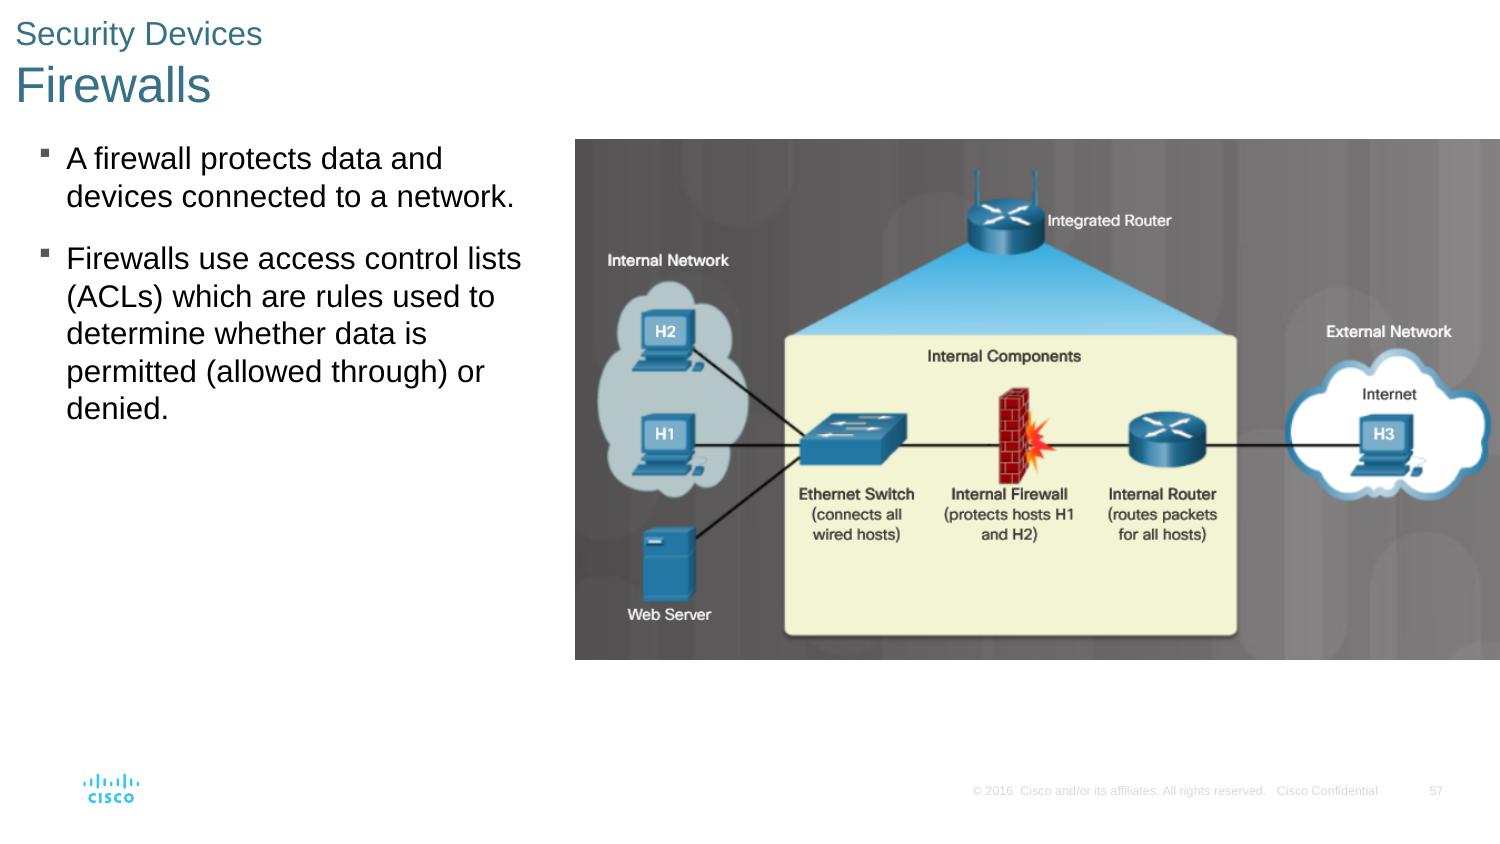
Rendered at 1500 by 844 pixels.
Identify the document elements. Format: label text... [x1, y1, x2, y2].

picture [575, 139, 1500, 661]
list A firewall protects data and devices connected to a network. Firewalls use access control lists (ACLs) which are rules used to determine whether data is permitted (allowed through) or denied. [23, 131, 569, 813]
title Security Devices Firewalls [0, 0, 1500, 125]
